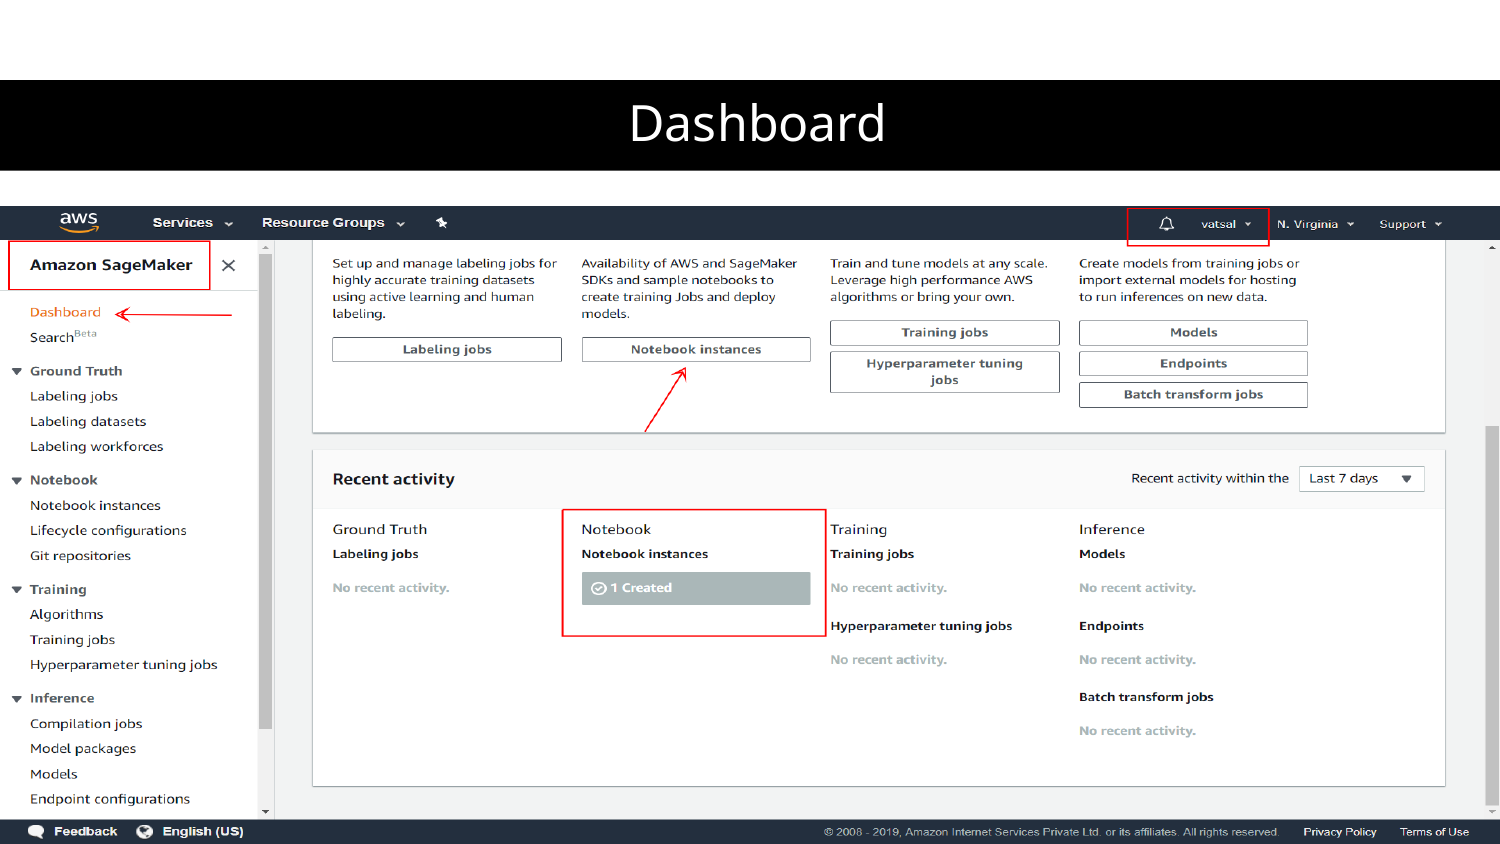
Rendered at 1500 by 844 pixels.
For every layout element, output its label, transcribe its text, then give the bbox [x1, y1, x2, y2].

text_box [0, 79, 1500, 172]
picture [0, 206, 1500, 844]
title Dashboard [68, 79, 1448, 171]
